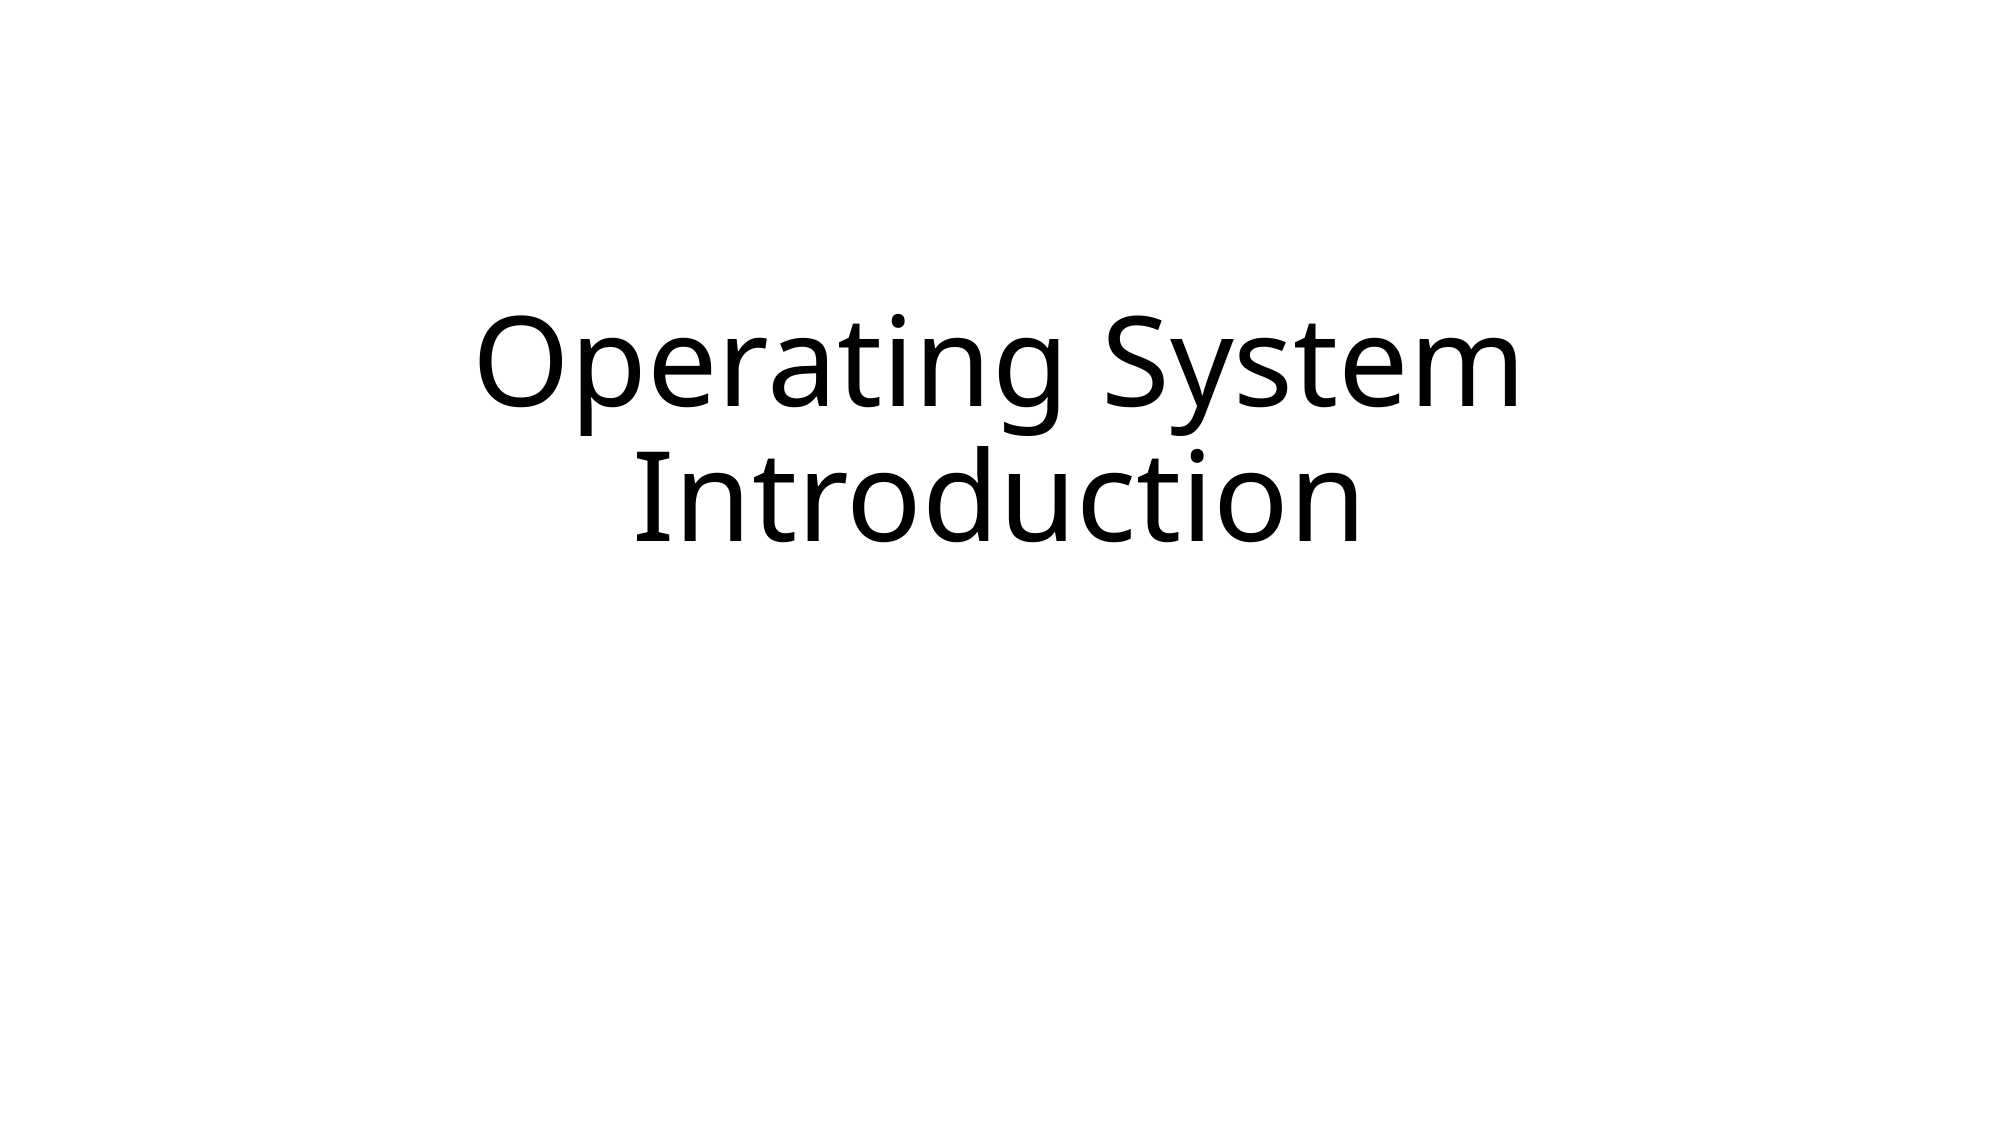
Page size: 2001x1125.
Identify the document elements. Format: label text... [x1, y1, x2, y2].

title Operating System Introduction [249, 184, 1750, 576]
